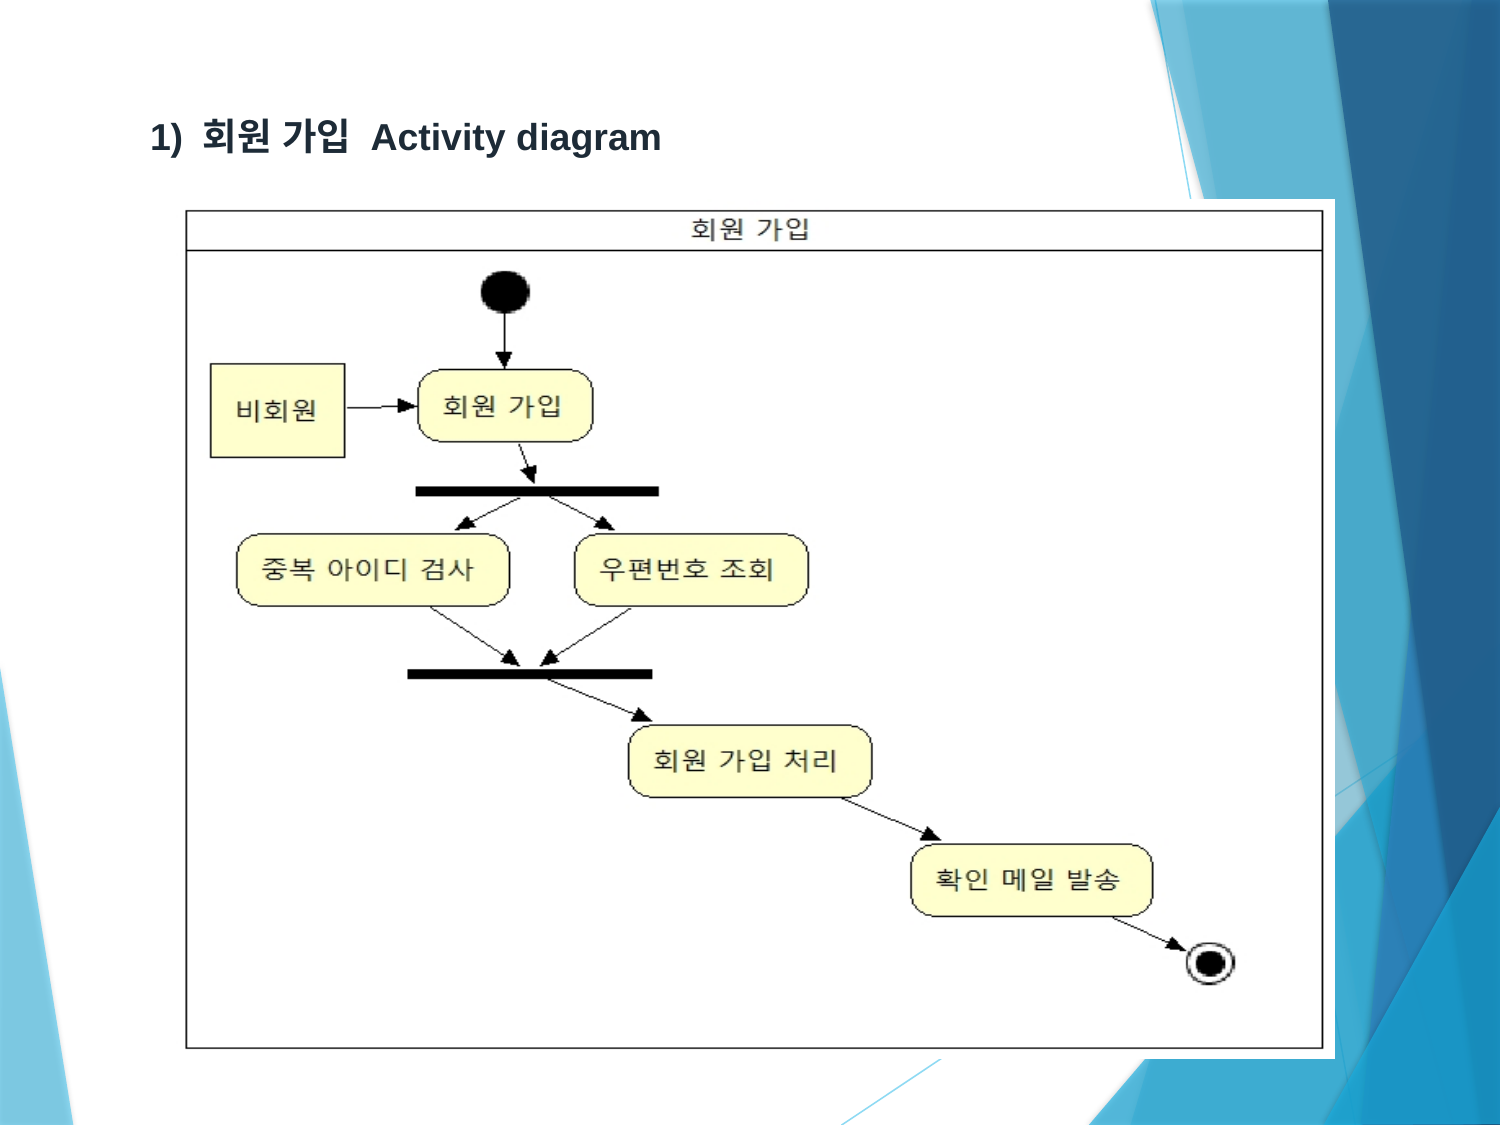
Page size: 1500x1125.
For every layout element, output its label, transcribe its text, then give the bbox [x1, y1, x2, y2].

text_box 1) 회원 가입 Activity diagram [135, 67, 1485, 200]
picture [176, 198, 1336, 1059]
